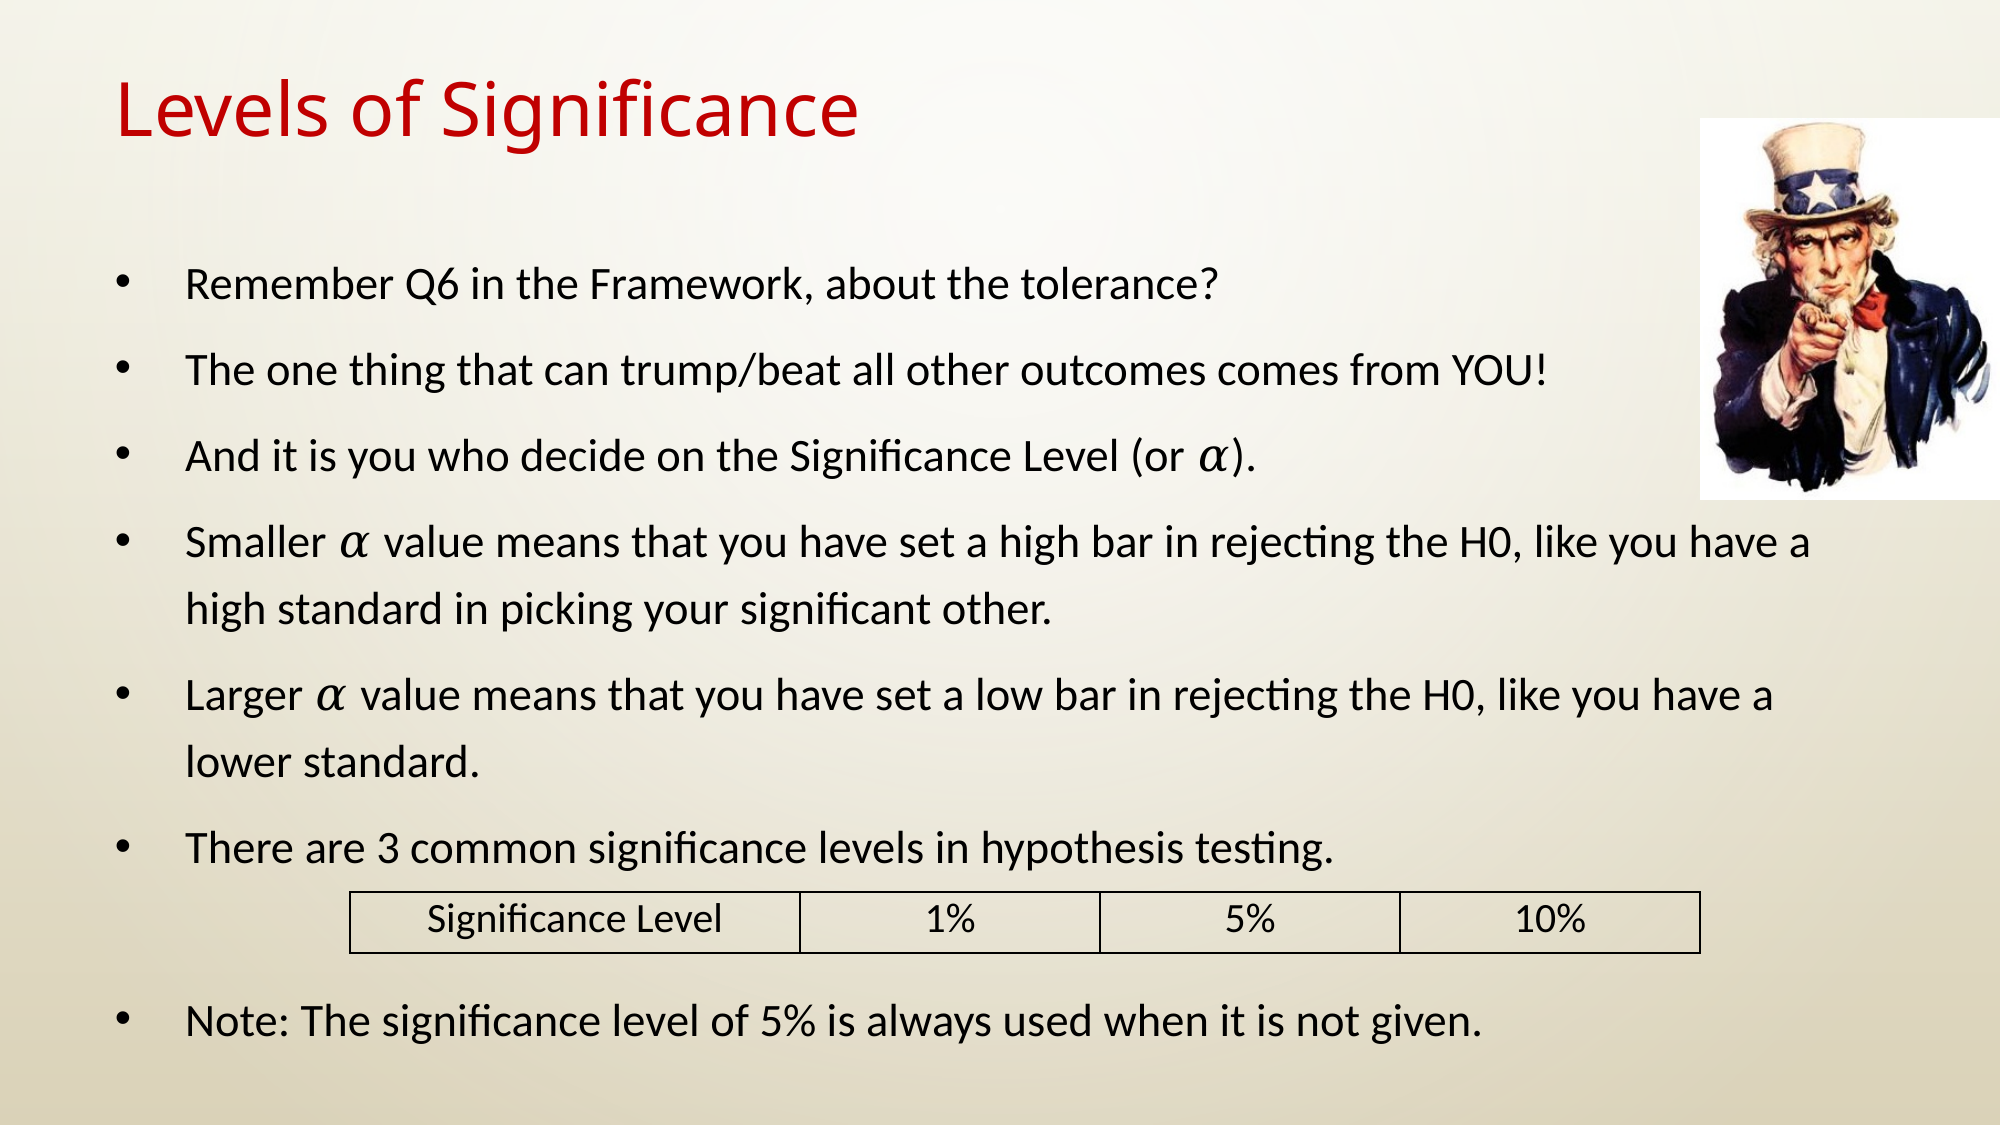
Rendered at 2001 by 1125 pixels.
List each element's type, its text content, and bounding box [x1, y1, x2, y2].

table_header Significance Level [351, 893, 799, 952]
picture [1699, 118, 2000, 500]
list Remember Q6 in the Framework, about the tolerance? The one thing that can trump/beat all other outcomes comes from YOU! And it is you who decide on the Significance Level (or 𝛼). Smaller 𝛼 value means that you have set a high bar in rejecting the H0, like you have a high standard in picking your significant other. Larger 𝛼 value means that you have set a low bar in rejecting the H0, like you have a lower standard. There are 3 common significance levels in hypothesis testing. Note: The significance level of 5% is always used when it is not given. [99, 234, 1900, 1060]
title Levels of Significance [99, 64, 1900, 215]
table_header 5% [1101, 893, 1399, 952]
title Type I Error and Type II Error [0, 0, 2000, 176]
table_header 10% [1401, 893, 1699, 952]
table_header 1% [801, 893, 1099, 952]
